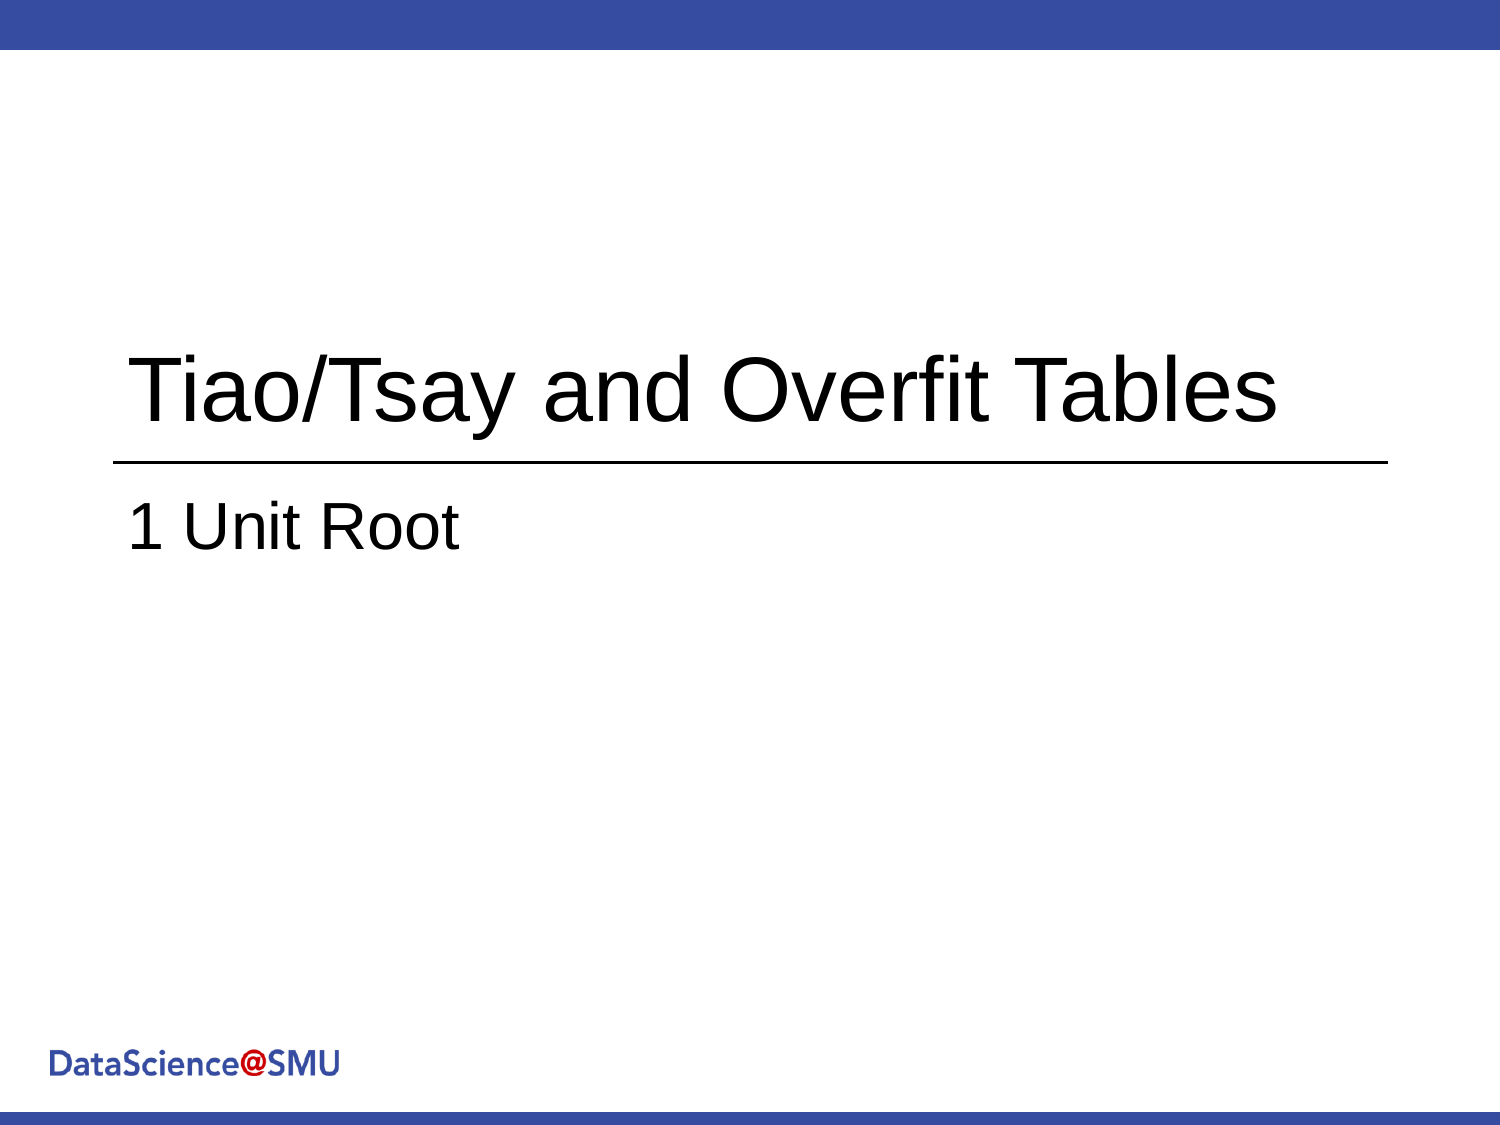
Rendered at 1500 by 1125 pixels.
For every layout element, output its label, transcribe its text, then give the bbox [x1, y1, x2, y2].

title Tiao/Tsay and Overfit Tables [112, 299, 1388, 448]
picture [50, 1049, 339, 1076]
subtitle 1 Unit Root [112, 474, 1163, 763]
